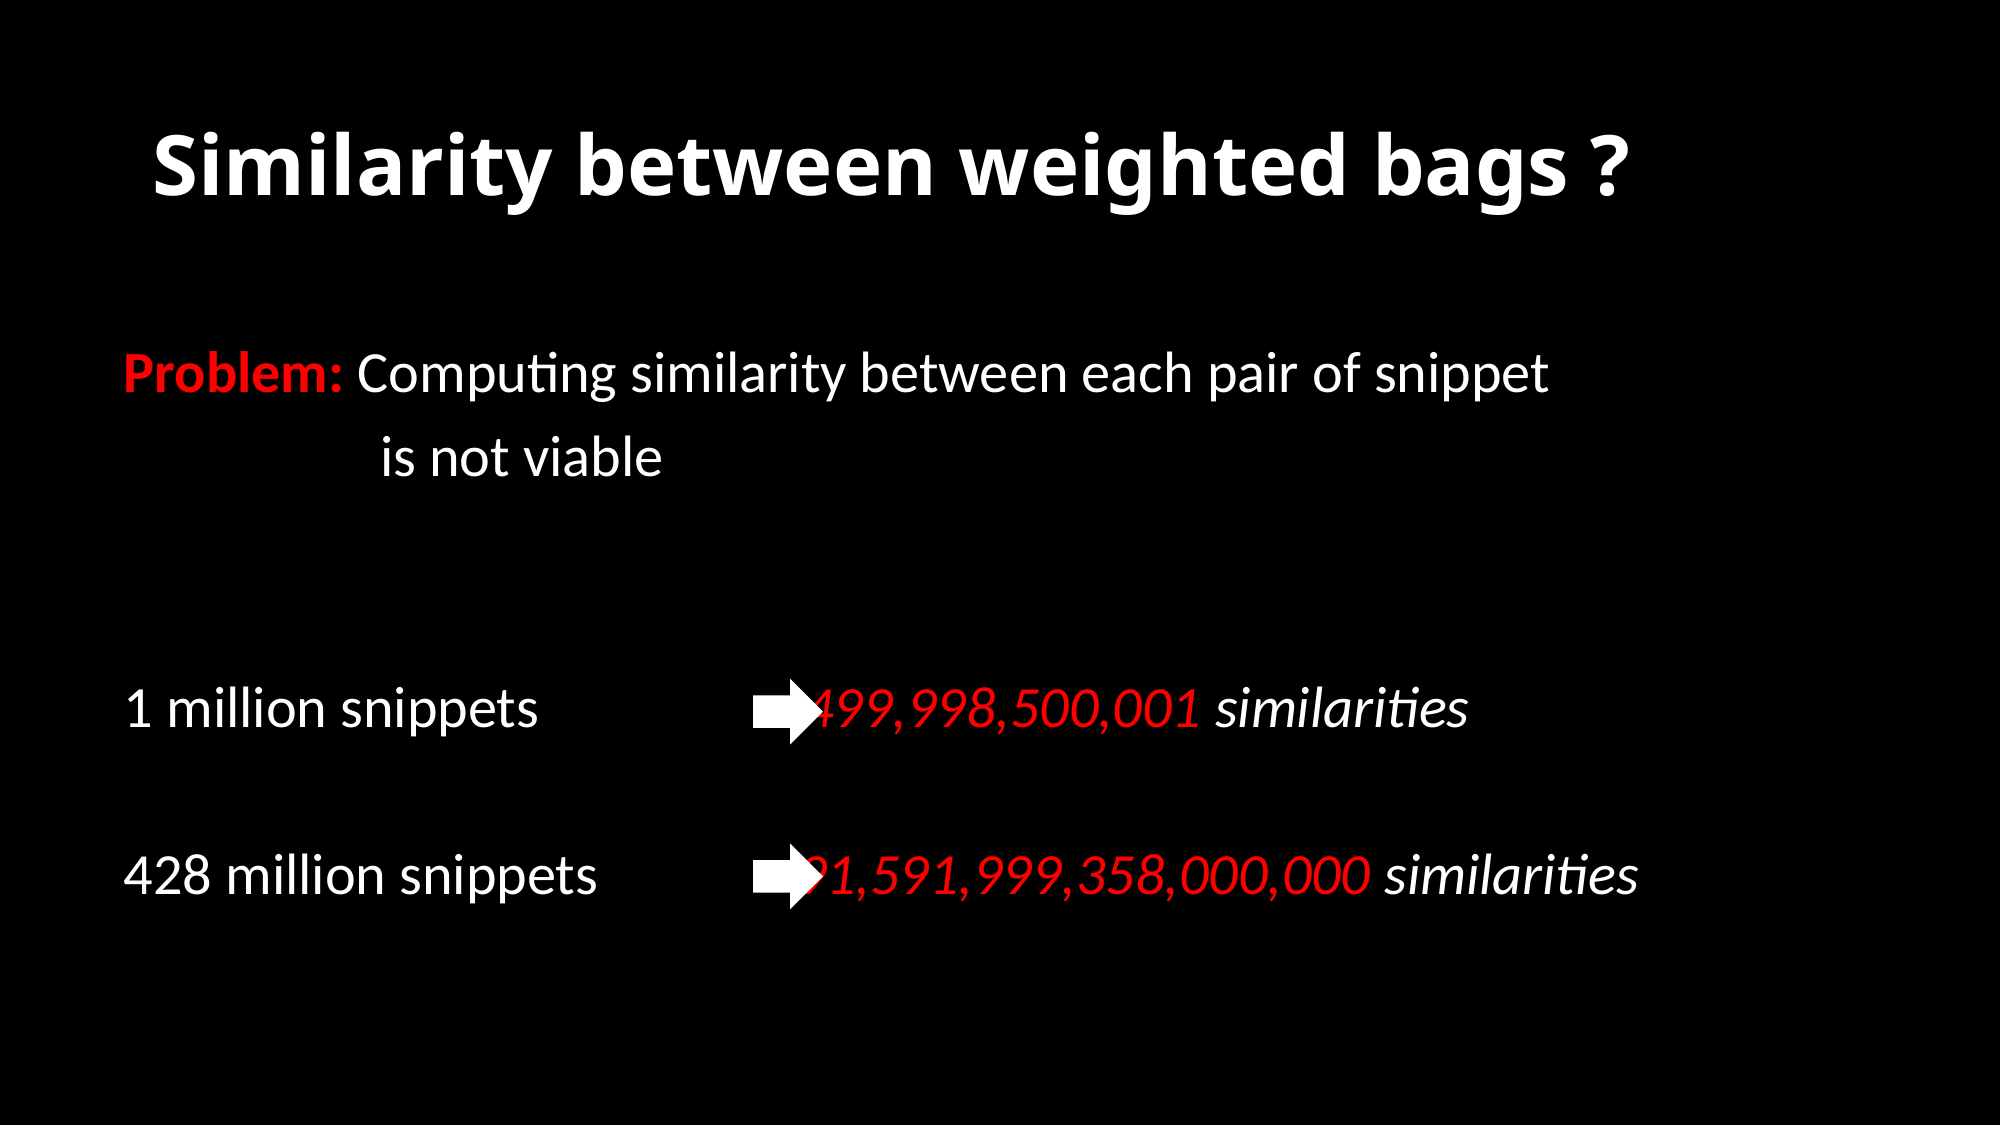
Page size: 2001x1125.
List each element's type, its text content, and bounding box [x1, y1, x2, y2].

text_box Problem: Computing similarity between each pair of snippet is not viable 1 million snippets 499,998,500,001 similarities 428 million snippets 91,591,999,358,000,000 similarities [109, 334, 1920, 1049]
title Similarity between weighted bags ? [137, 59, 1863, 278]
text_box [753, 843, 824, 910]
text_box [753, 678, 824, 745]
